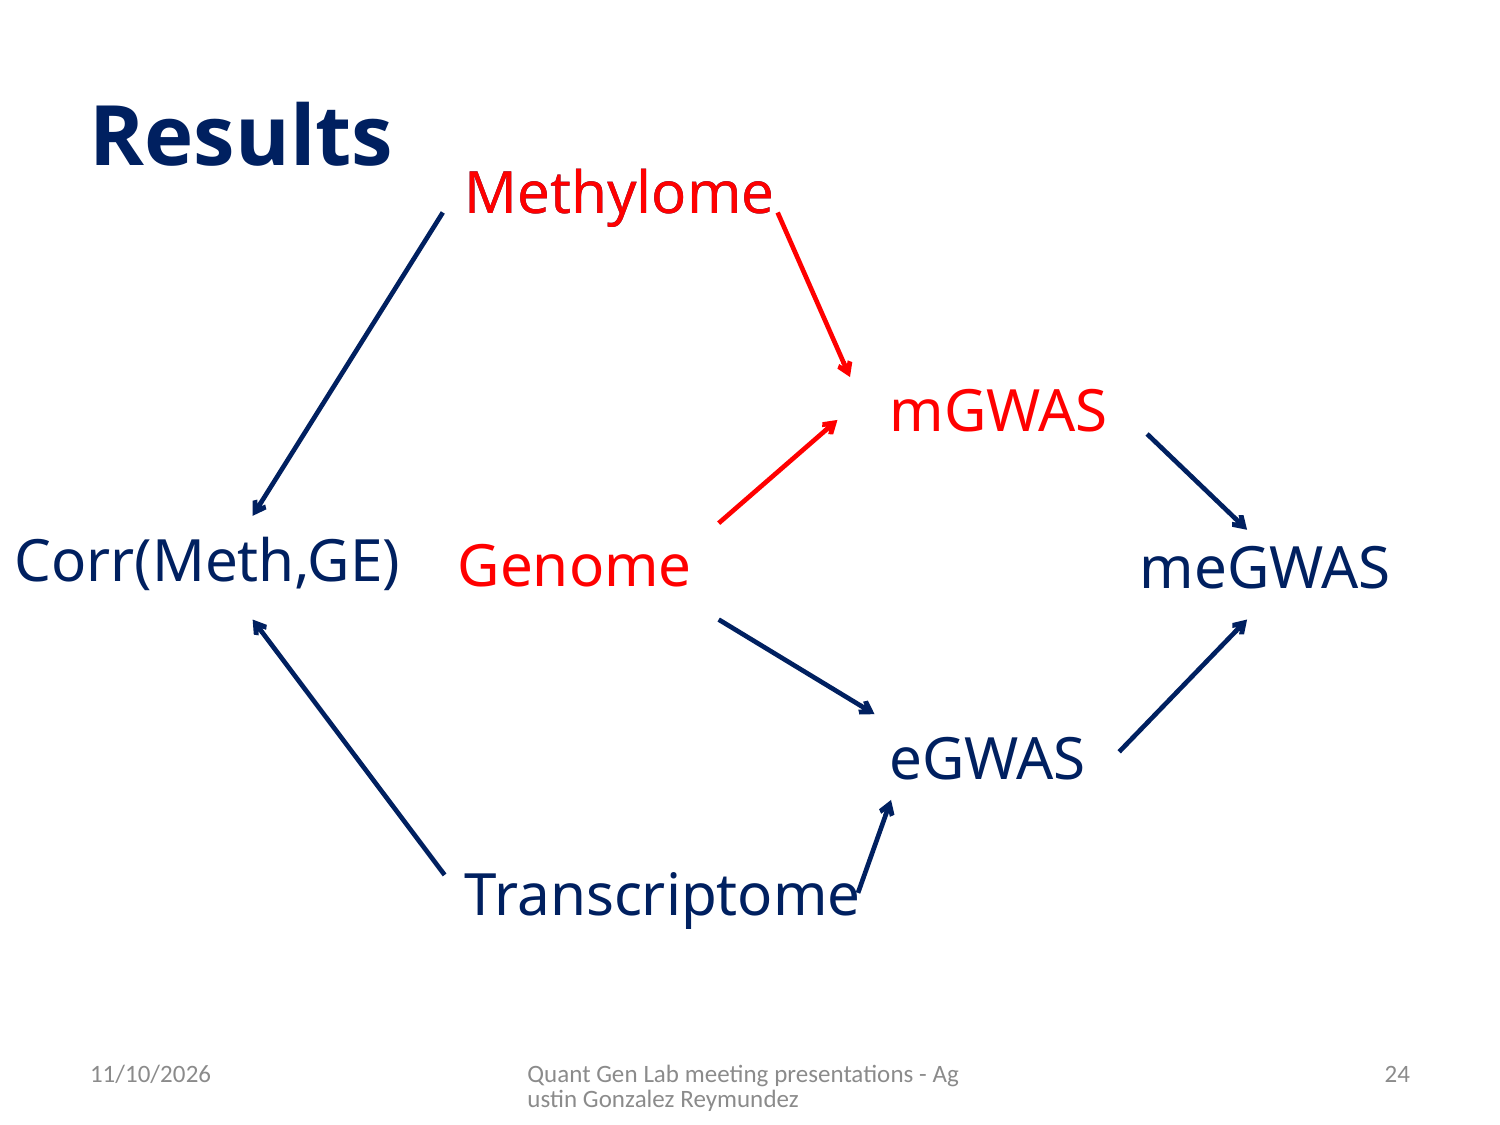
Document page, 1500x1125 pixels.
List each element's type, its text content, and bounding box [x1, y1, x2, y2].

slide_number 24 [1074, 1042, 1425, 1103]
text_box meGWAS [1124, 523, 1500, 608]
text_box Genome [442, 521, 949, 606]
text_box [1146, 433, 1248, 531]
text_box mGWAS [874, 365, 1325, 451]
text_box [718, 619, 875, 715]
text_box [718, 419, 838, 524]
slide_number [75, 1042, 425, 1103]
text_box Transcriptome [450, 849, 875, 1005]
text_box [252, 212, 444, 517]
footer Quant Gen Lab meeting presentations - Agustin Gonzalez Reymundez [512, 1042, 988, 1103]
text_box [857, 799, 892, 894]
text_box eGWAS [874, 714, 1325, 799]
text_box Results [74, 75, 1363, 190]
text_box Methylome [450, 148, 875, 233]
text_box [1118, 619, 1248, 753]
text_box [252, 619, 445, 876]
text_box Corr(Meth,GE) [0, 515, 506, 601]
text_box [777, 212, 851, 378]
